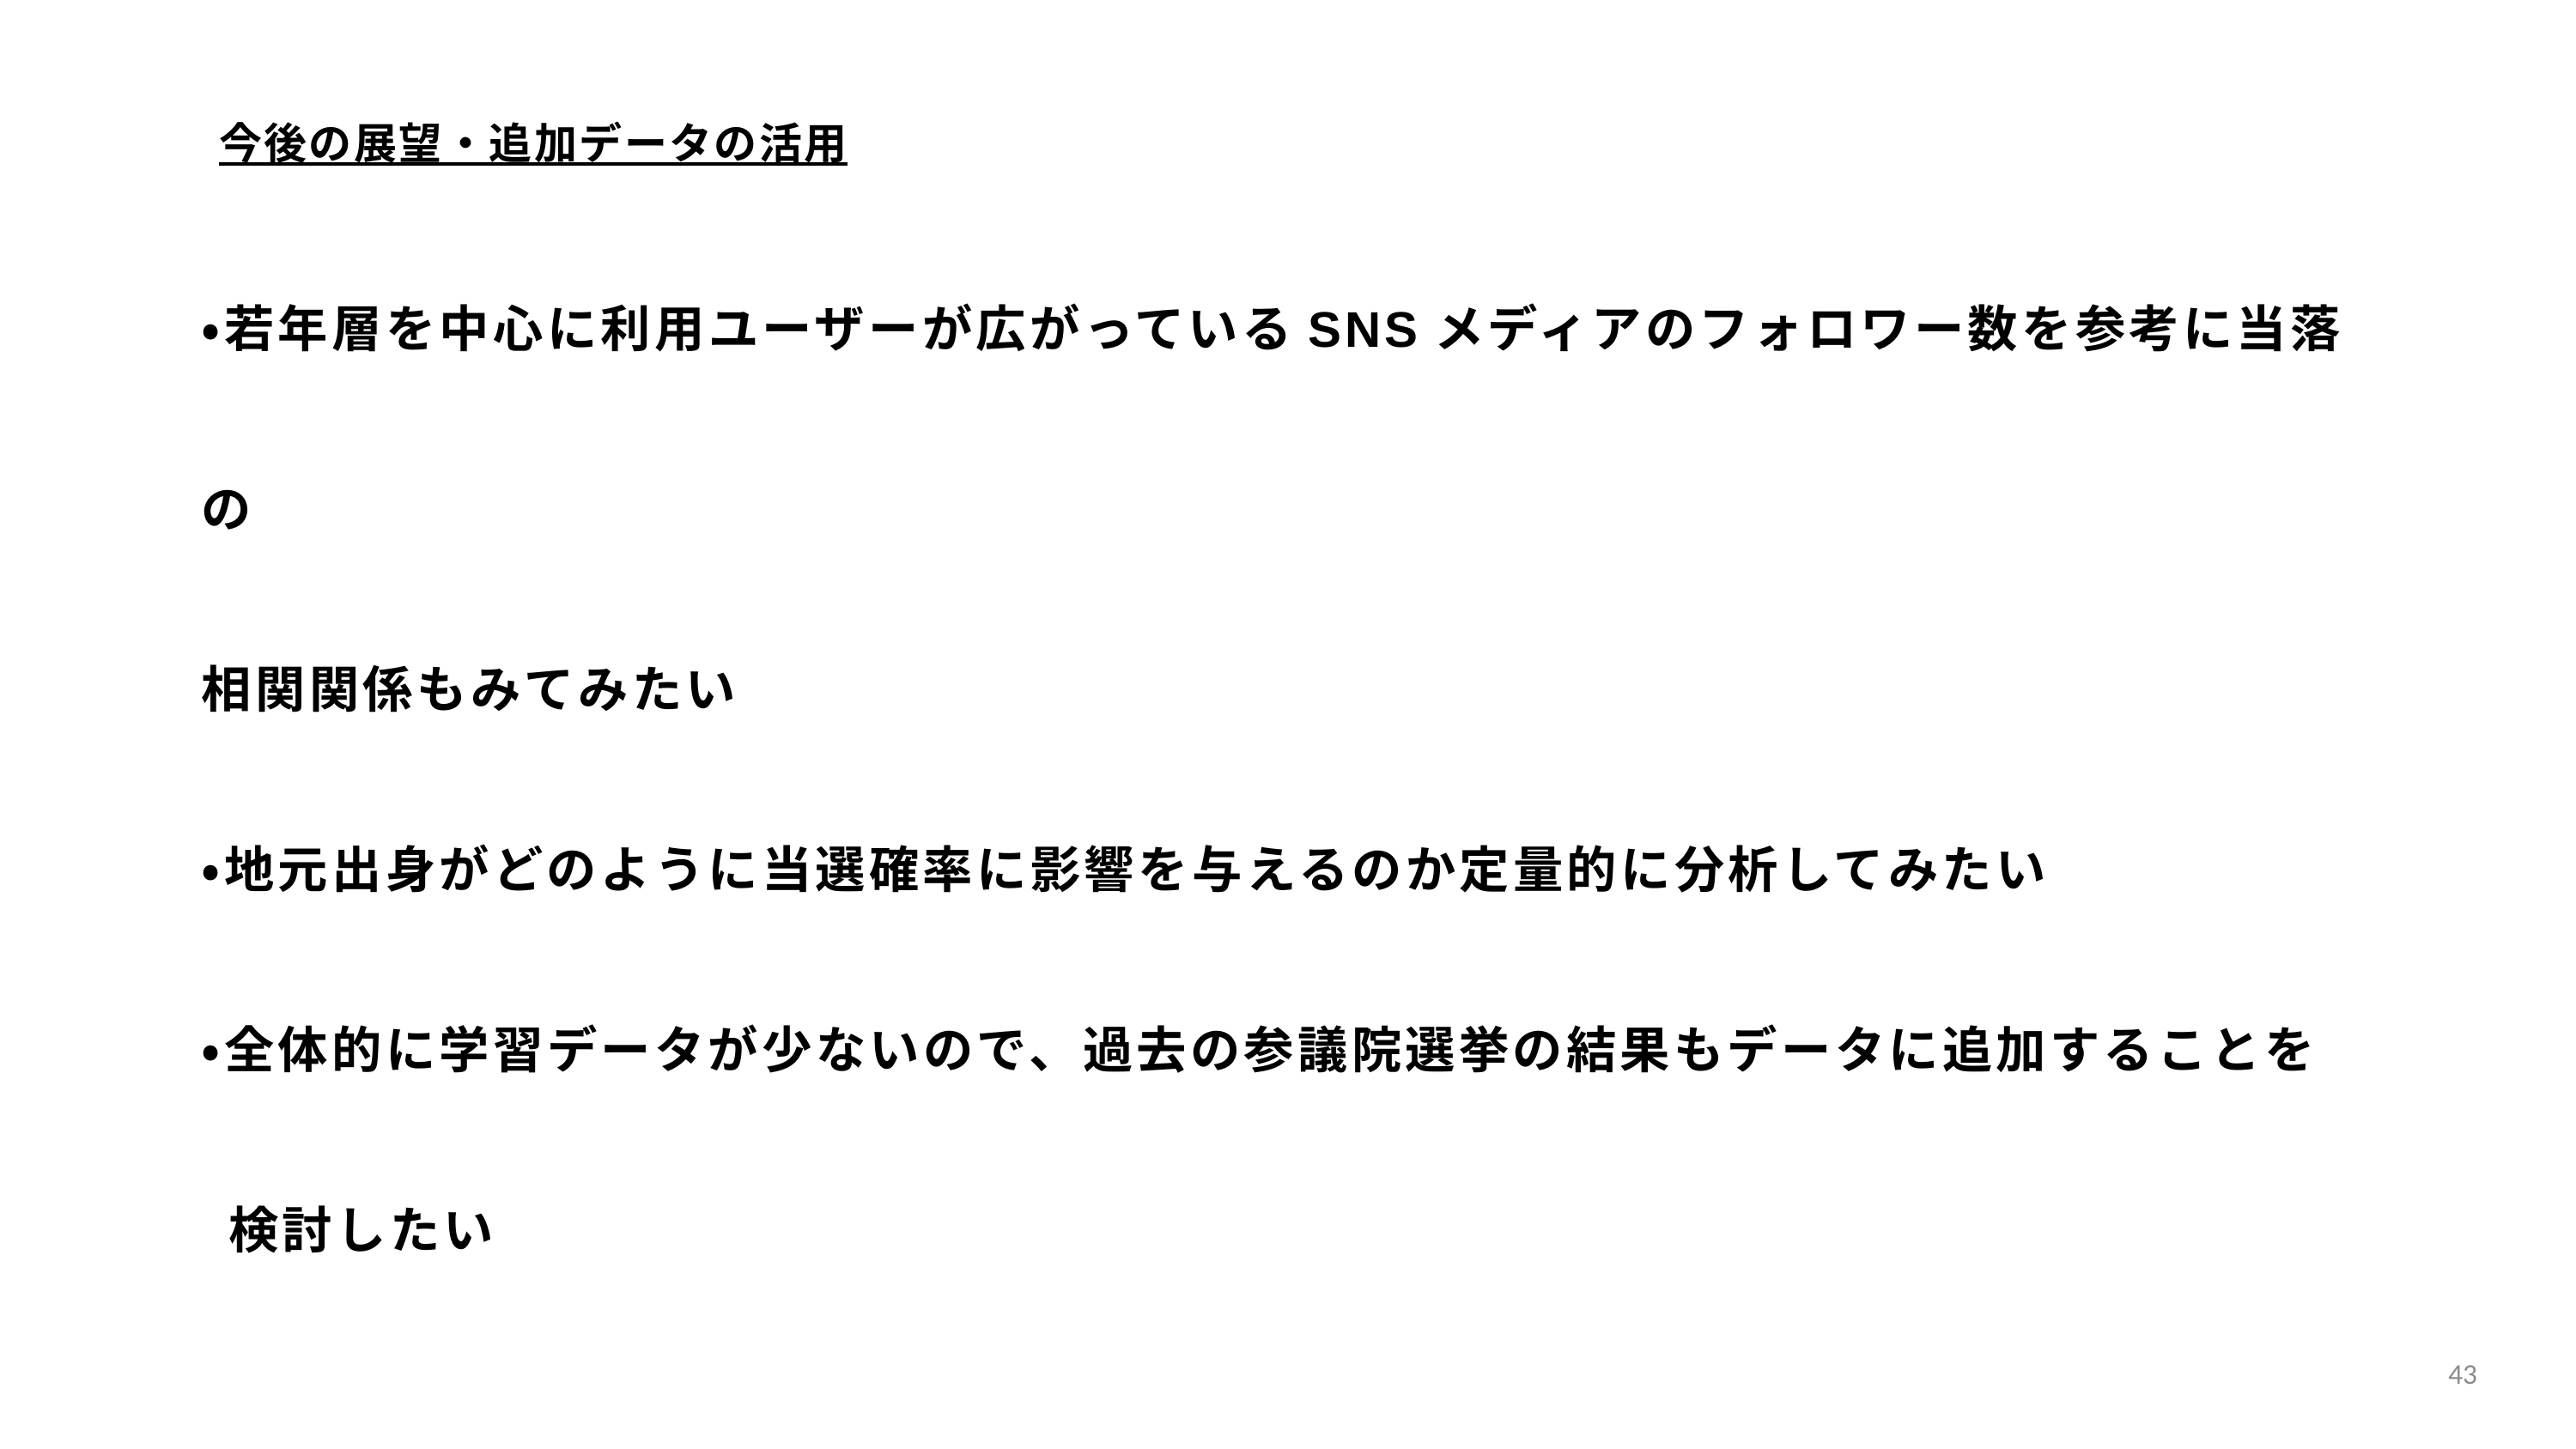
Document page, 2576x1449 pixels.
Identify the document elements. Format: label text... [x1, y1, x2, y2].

text_box ・若年層を中心に利用ユーザーが広がっているSNSメディアのフォロワー数を参考に当落の 相関関係もみてみたい ・地元出身がどのように当選確率に影響を与えるのか定量的に分析してみたい ・全体的に学習データが少ないので、過去の参議院選挙の結果もデータに追加することを 検討したい [201, 177, 2374, 1258]
slide_number 43 [2190, 1346, 2490, 1398]
text_box 今後の展望・追加データの活用 [218, 99, 1713, 168]
